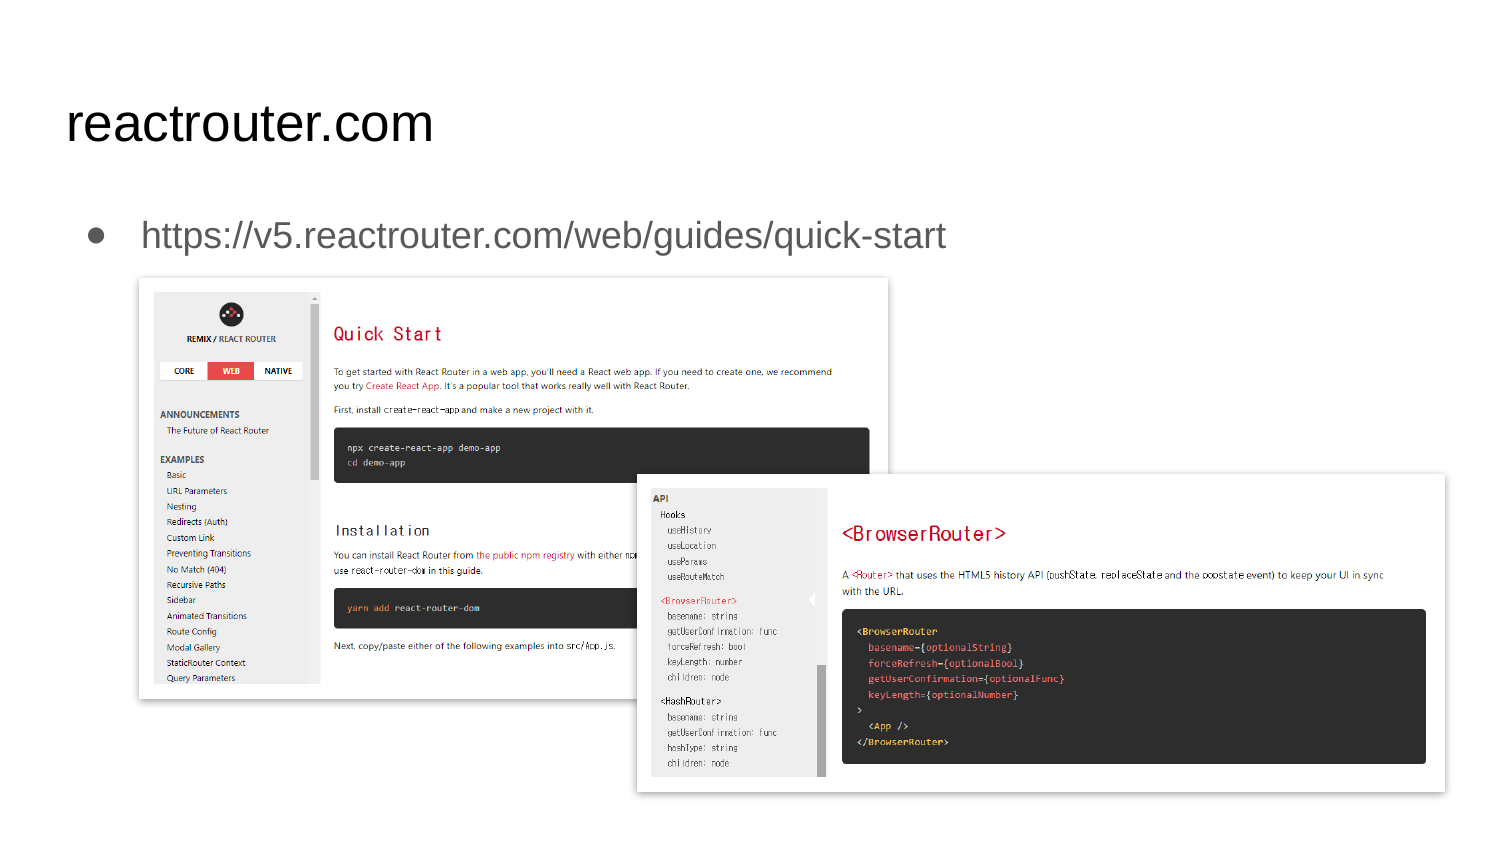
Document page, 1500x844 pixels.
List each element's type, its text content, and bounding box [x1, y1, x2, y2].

title reactrouter.com [51, 72, 1449, 167]
picture [153, 291, 1431, 778]
list https://v5.reactrouter.com/web/guides/quick-start [51, 189, 1449, 275]
